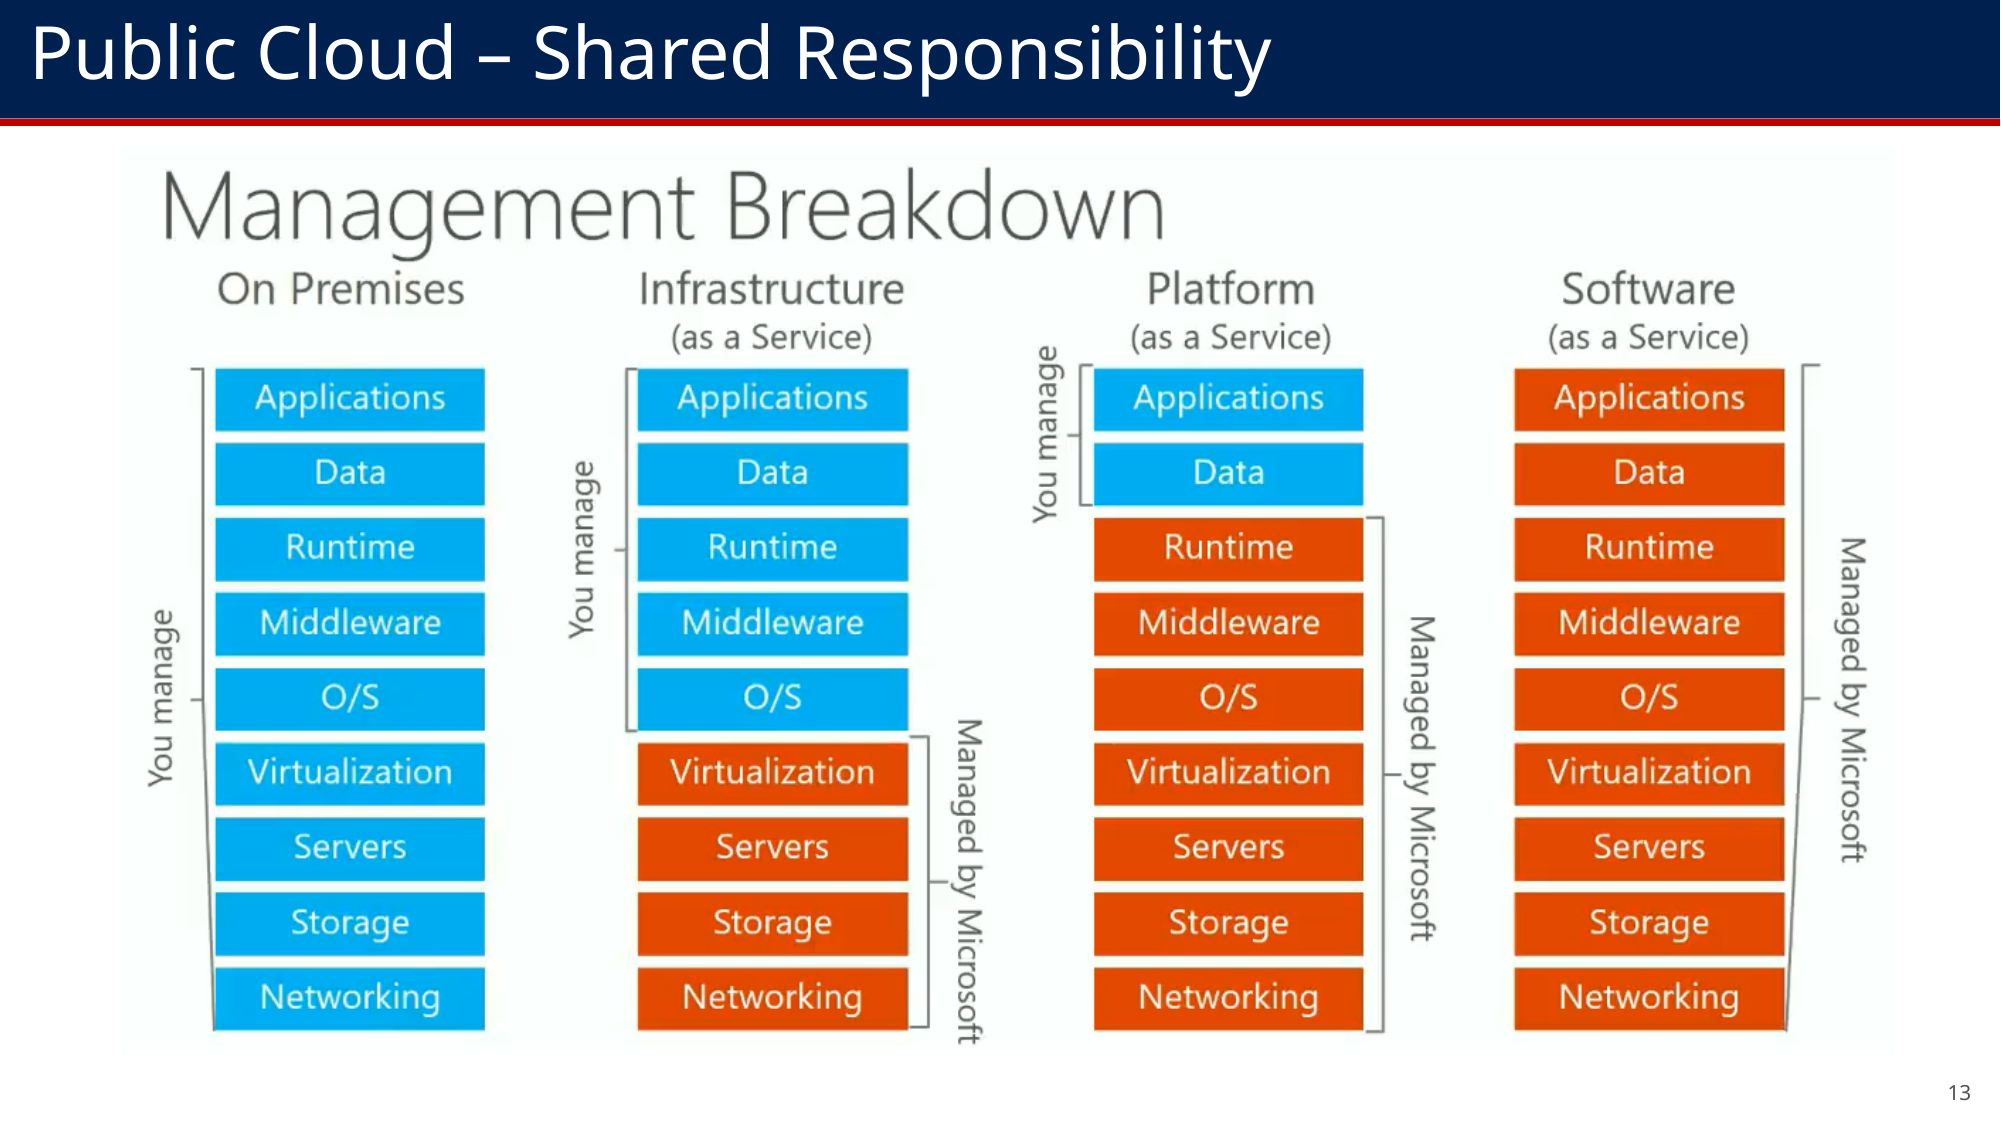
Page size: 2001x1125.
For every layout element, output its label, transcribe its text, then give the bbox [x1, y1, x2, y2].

text_box [0, 118, 2000, 127]
picture [121, 148, 1895, 1050]
text_box Public Cloud – Shared Responsibility [0, 0, 2000, 118]
text_box 13 [1925, 1072, 1986, 1112]
